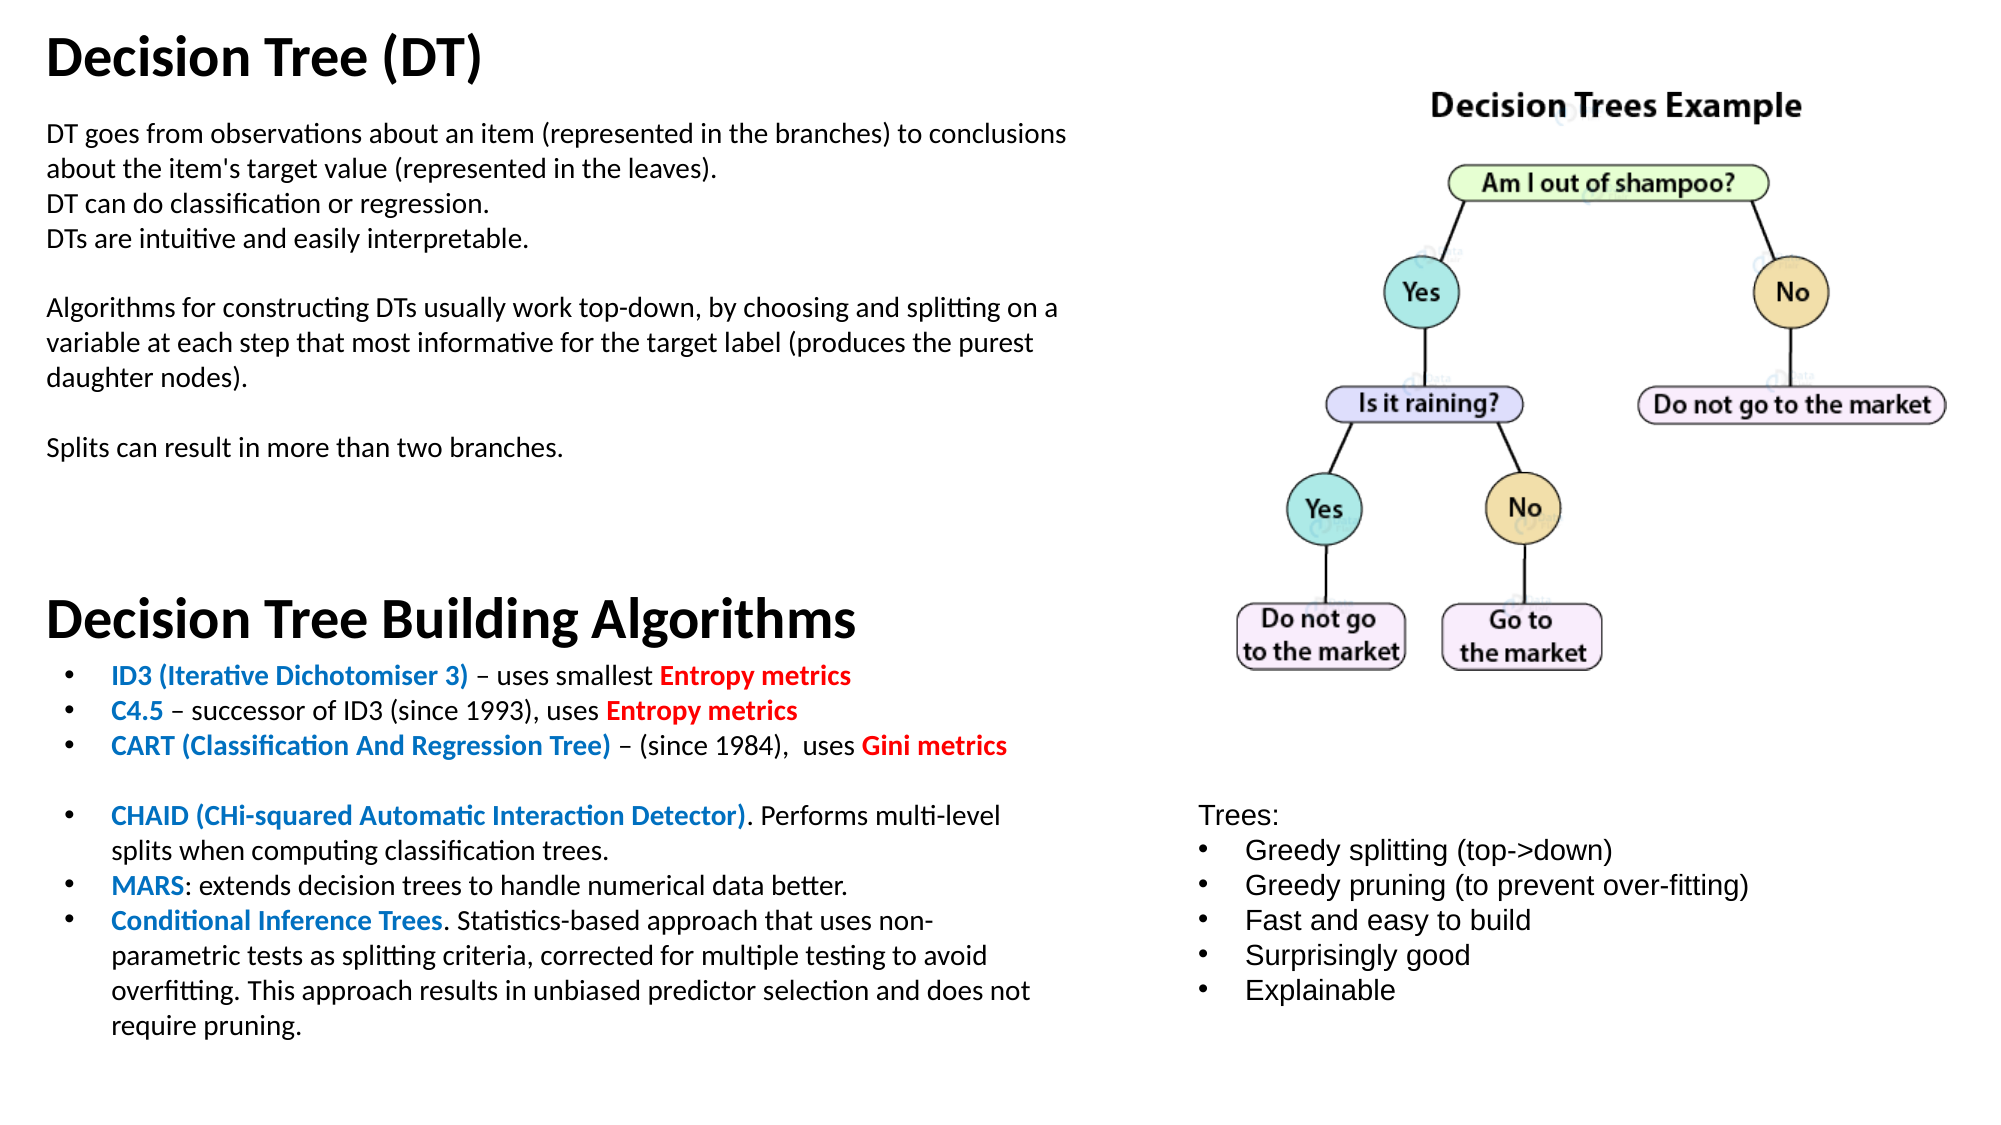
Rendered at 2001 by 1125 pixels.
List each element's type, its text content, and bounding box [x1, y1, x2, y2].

text_box Decision Tree Building Algorithms [31, 572, 890, 650]
text_box Trees: Greedy splitting (top->down) Greedy pruning (to prevent over-fitting) Fast and easy to build Surprisingly good Explainable [1183, 788, 1947, 1014]
text_box Decision Tree (DT) [31, 10, 579, 87]
text_box DT goes from observations about an item (represented in the branches) to conclusions about the item's target value (represented in the leaves). DT can do classification or regression. DTs are intuitive and easily interpretable. Algorithms for constructing DTs usually work top-down, by choosing and splitting on a variable at each step that most informative for the target label (produces the purest daughter nodes). Splits can result in more than two branches. [31, 106, 1106, 476]
text_box ID3 (Iterative Dichotomiser 3) – uses smallest Entropy metrics C4.5 – successor of ID3 (since 1993), uses Entropy metrics CART (Classification And Regression Tree) – (since 1984), uses Gini metrics CHAID (CHi-squared Automatic Interaction Detector). Performs multi-level splits when computing classification trees. MARS: extends decision trees to handle numerical data better. Conditional Inference Trees. Statistics-based approach that uses non-parametric tests as splitting criteria, corrected for multiple testing to avoid overfitting. This approach results in unbiased predictor selection and does not require pruning. [49, 649, 1062, 1095]
picture [1235, 86, 1947, 671]
